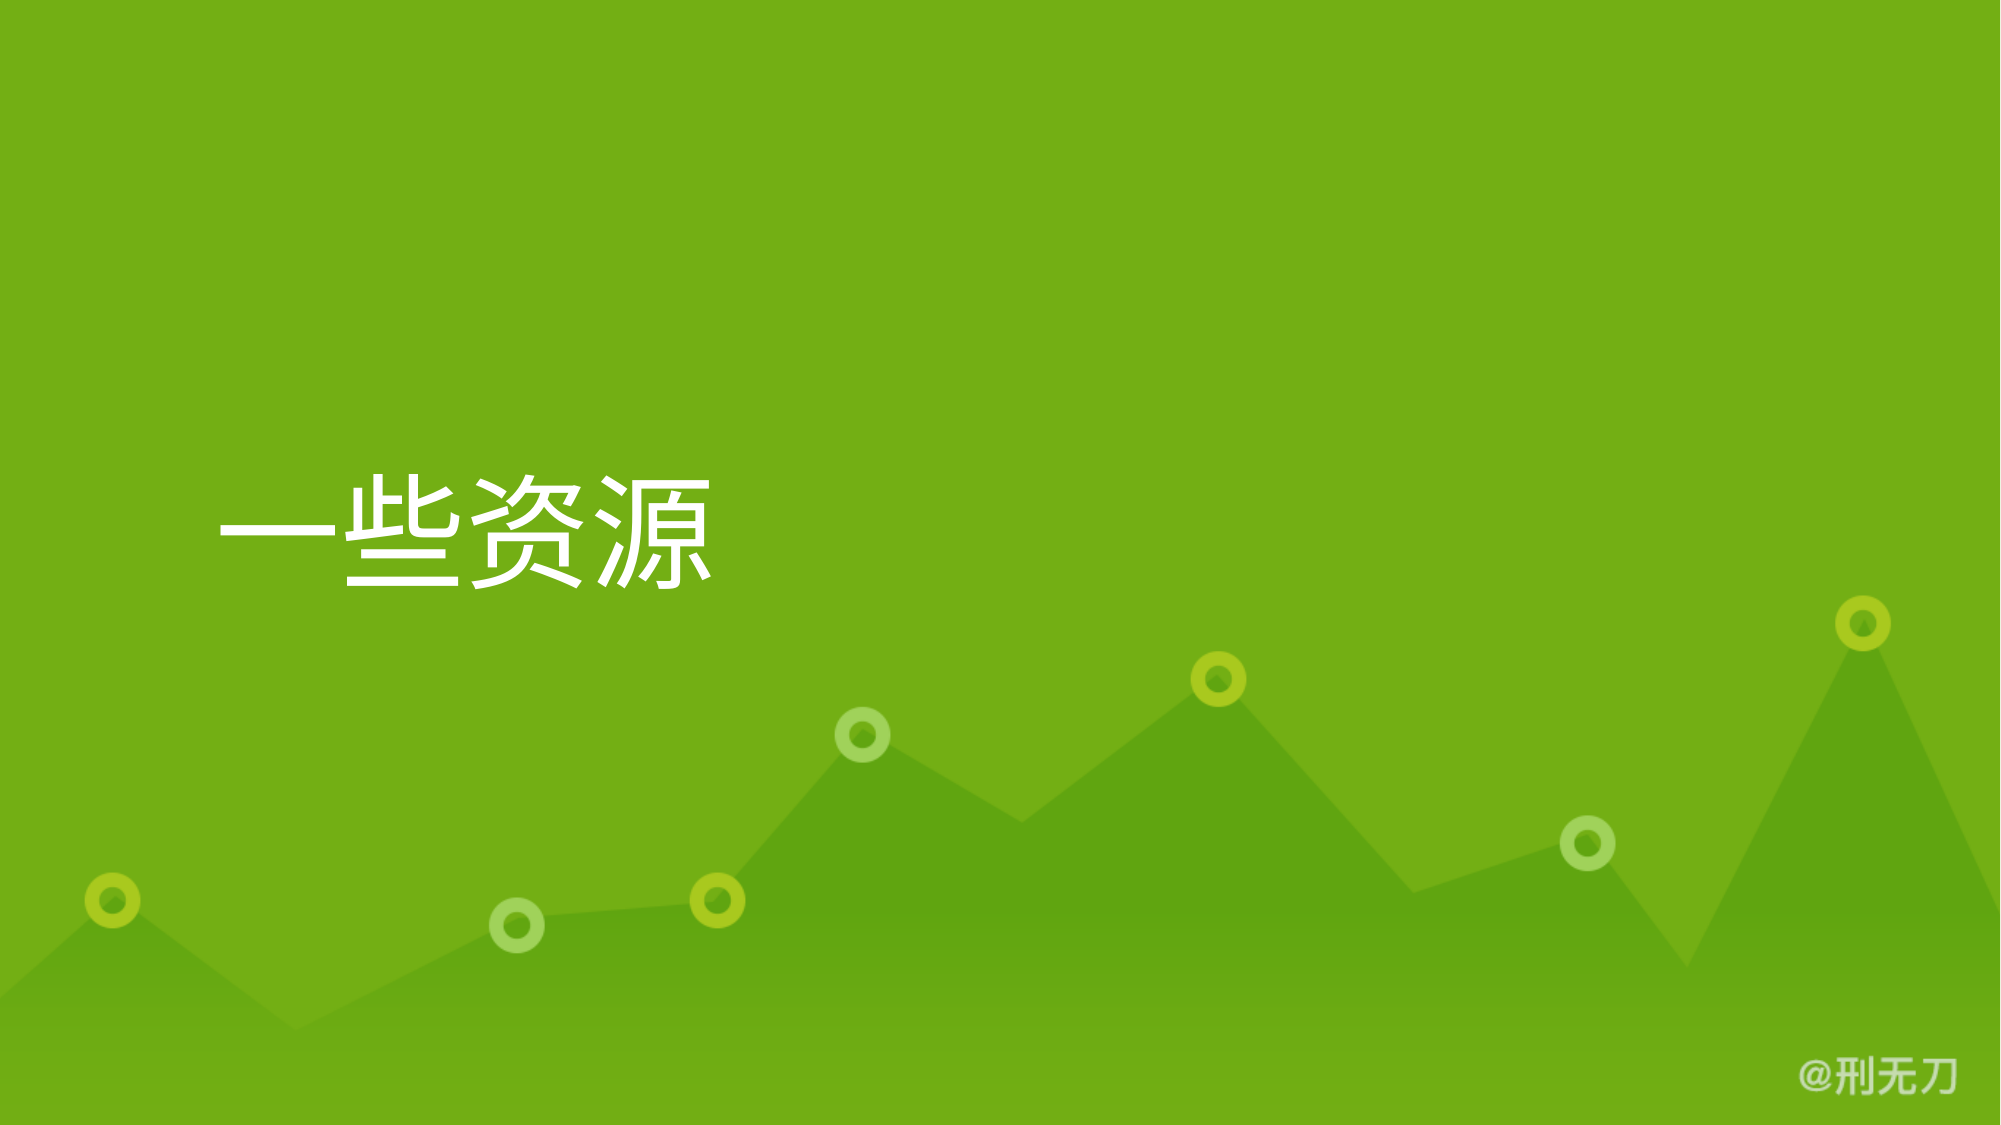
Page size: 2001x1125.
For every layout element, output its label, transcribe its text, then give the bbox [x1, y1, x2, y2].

picture [0, 0, 2001, 1125]
title 一些资源 [200, 383, 1826, 696]
